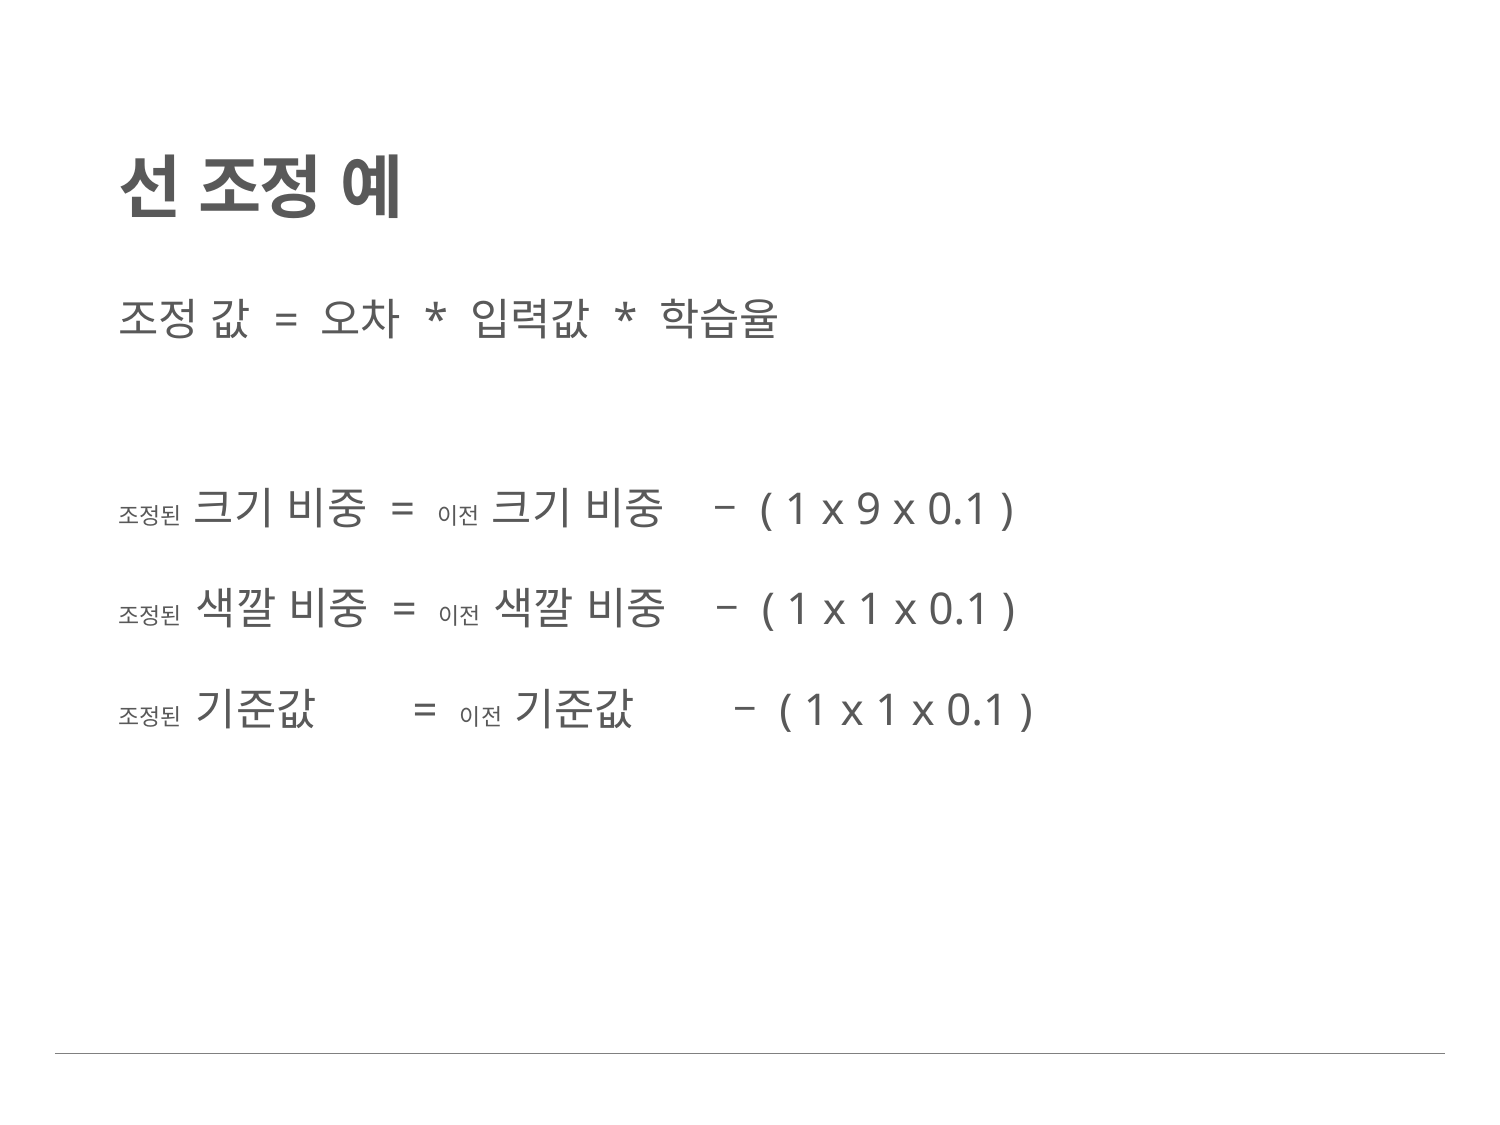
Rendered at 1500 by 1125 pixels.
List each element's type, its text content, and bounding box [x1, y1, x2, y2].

text_box 조정 값 = 오차 * 입력값 * 학습율 조정된 크기 비중 = 이전 크기 비중 – ( 1 x 9 x 0.1 ) 조정된 색깔 비중 = 이전 색깔 비중 – ( 1 x 1 x 0.1 ) 조정된 기준값 = 이전 기준값 – ( 1 x 1 x 0.1 ) [103, 282, 1334, 405]
title 선 조정 예 [103, 137, 1397, 244]
